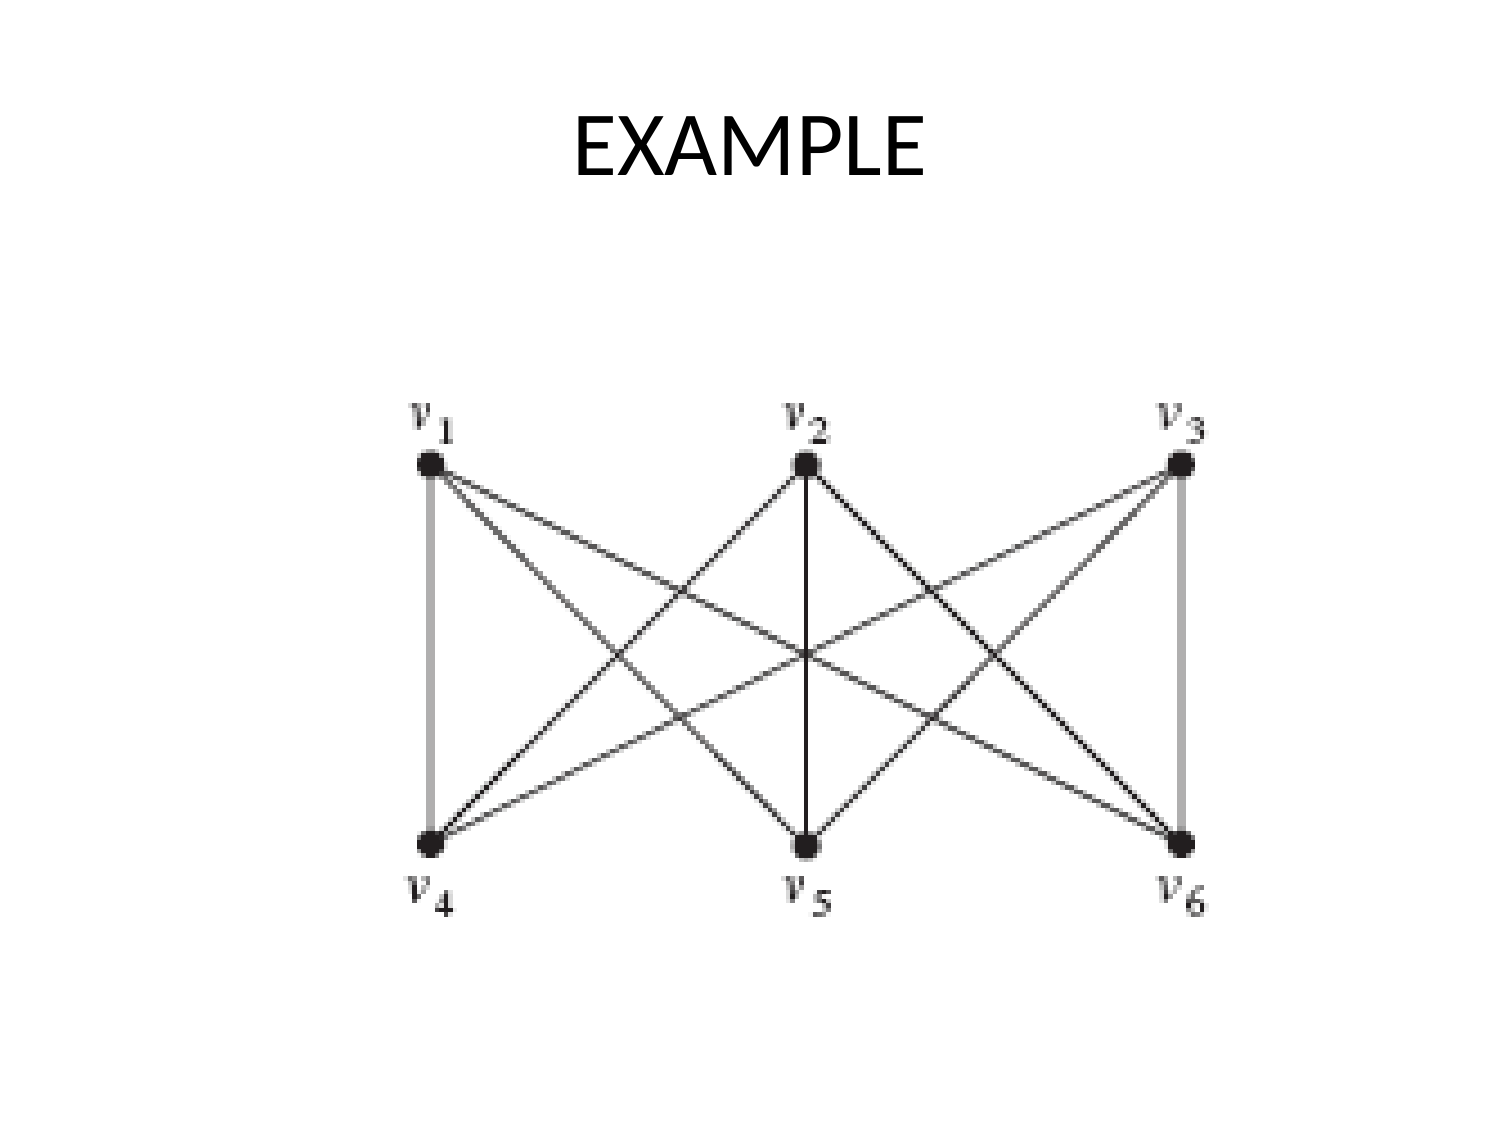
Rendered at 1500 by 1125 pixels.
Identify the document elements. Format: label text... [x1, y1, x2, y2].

title EXAMPLE [75, 45, 1425, 233]
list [349, 349, 1263, 963]
